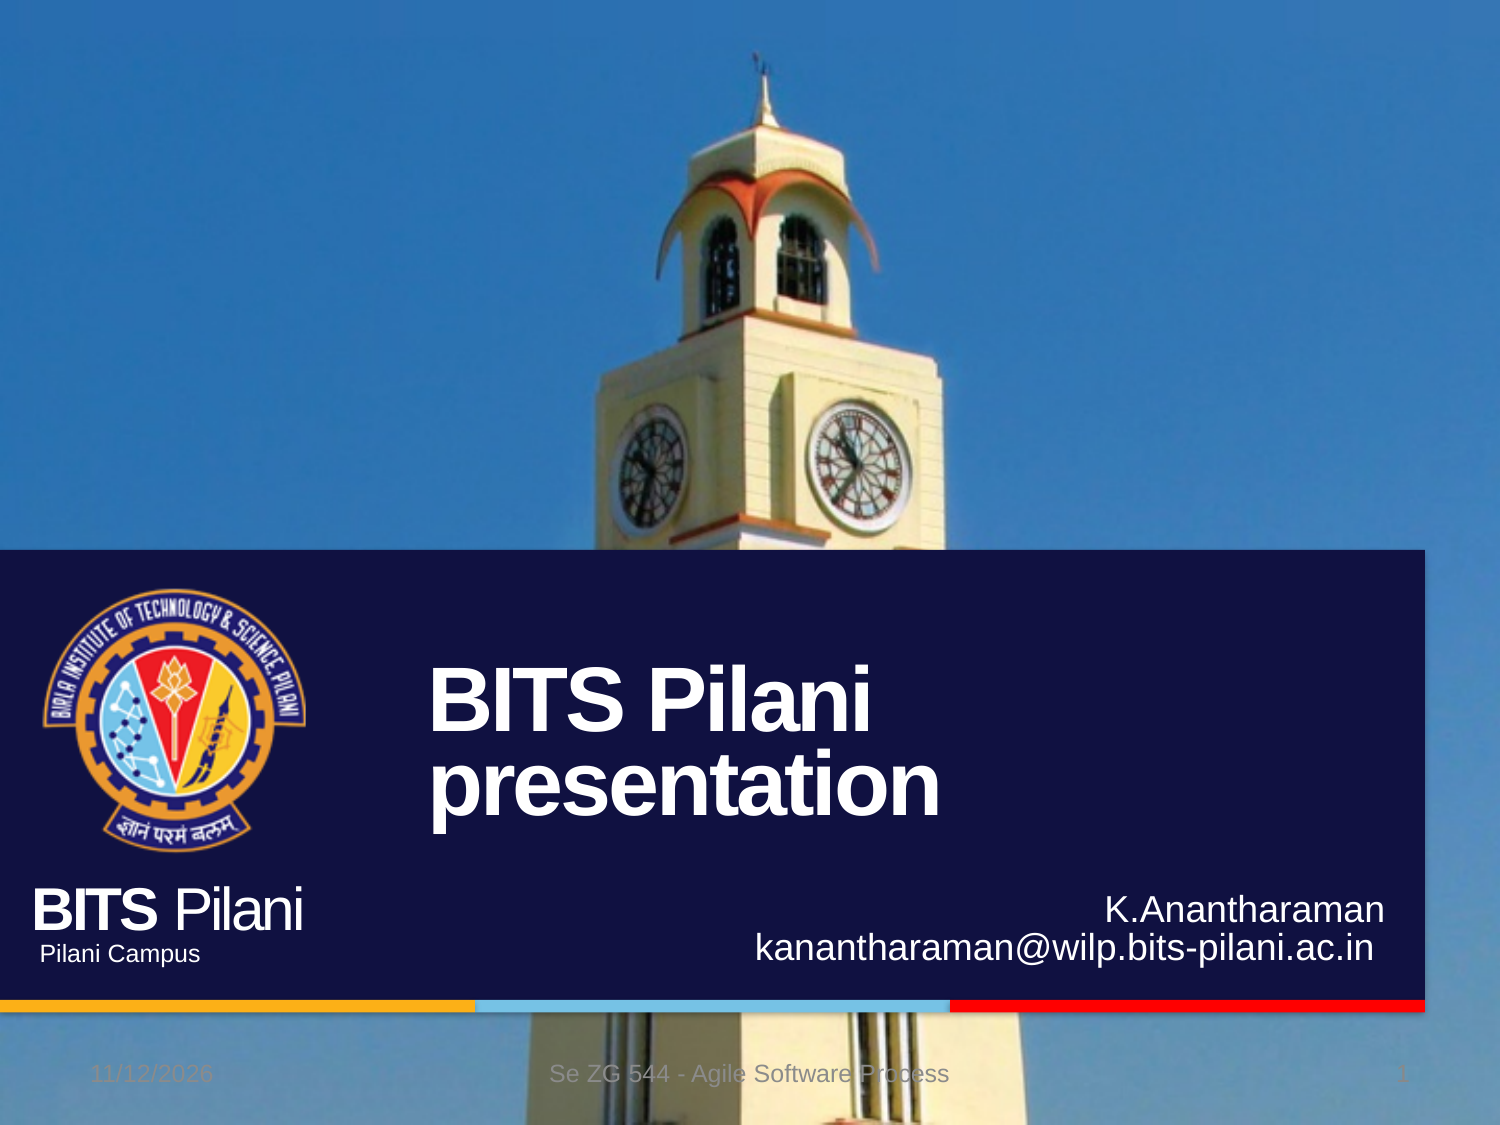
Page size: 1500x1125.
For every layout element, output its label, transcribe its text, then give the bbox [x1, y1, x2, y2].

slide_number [75, 1042, 425, 1103]
footer Se ZG 544 - Agile Software Process [512, 1042, 988, 1103]
slide_number 1 [1074, 1042, 1425, 1103]
list K.Anantharaman kanantharaman@wilp.bits-pilani.ac.in [412, 887, 1400, 975]
title BITS Pilani presentation [412, 624, 1400, 875]
picture [0, 0, 1500, 1125]
